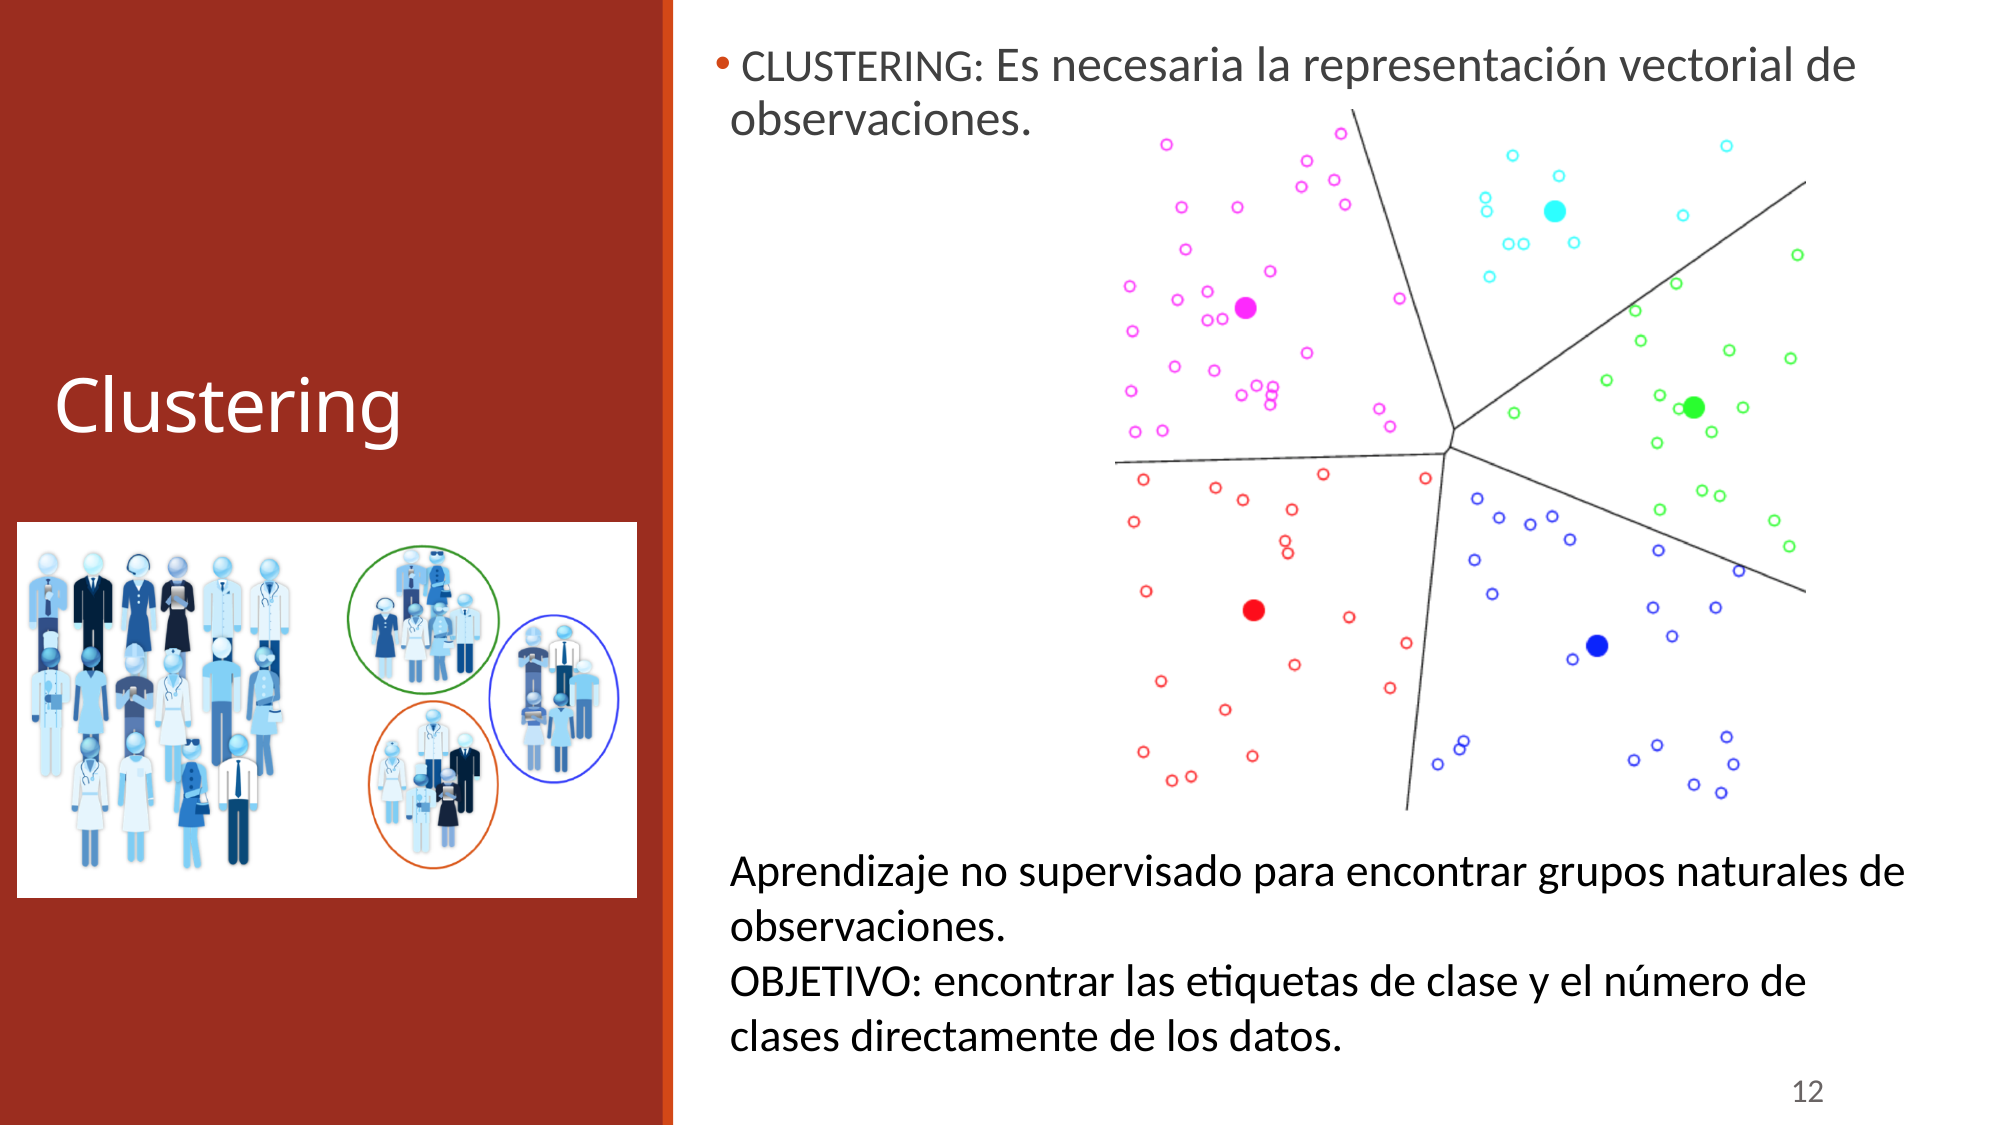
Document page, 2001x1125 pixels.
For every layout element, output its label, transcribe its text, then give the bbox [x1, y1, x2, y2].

title Clustering [38, 118, 637, 456]
slide_number 12 [1624, 1068, 1840, 1120]
picture [1104, 97, 1819, 813]
text_box Aprendizaje no supervisado para encontrar grupos naturales de observaciones. OBJETIVO: encontrar las etiquetas de clase y el número de clases directamente de los datos. [715, 833, 1936, 1068]
list CLUSTERING: Es necesaria la representación vectorial de observaciones. [715, 30, 1936, 207]
picture [17, 521, 637, 898]
